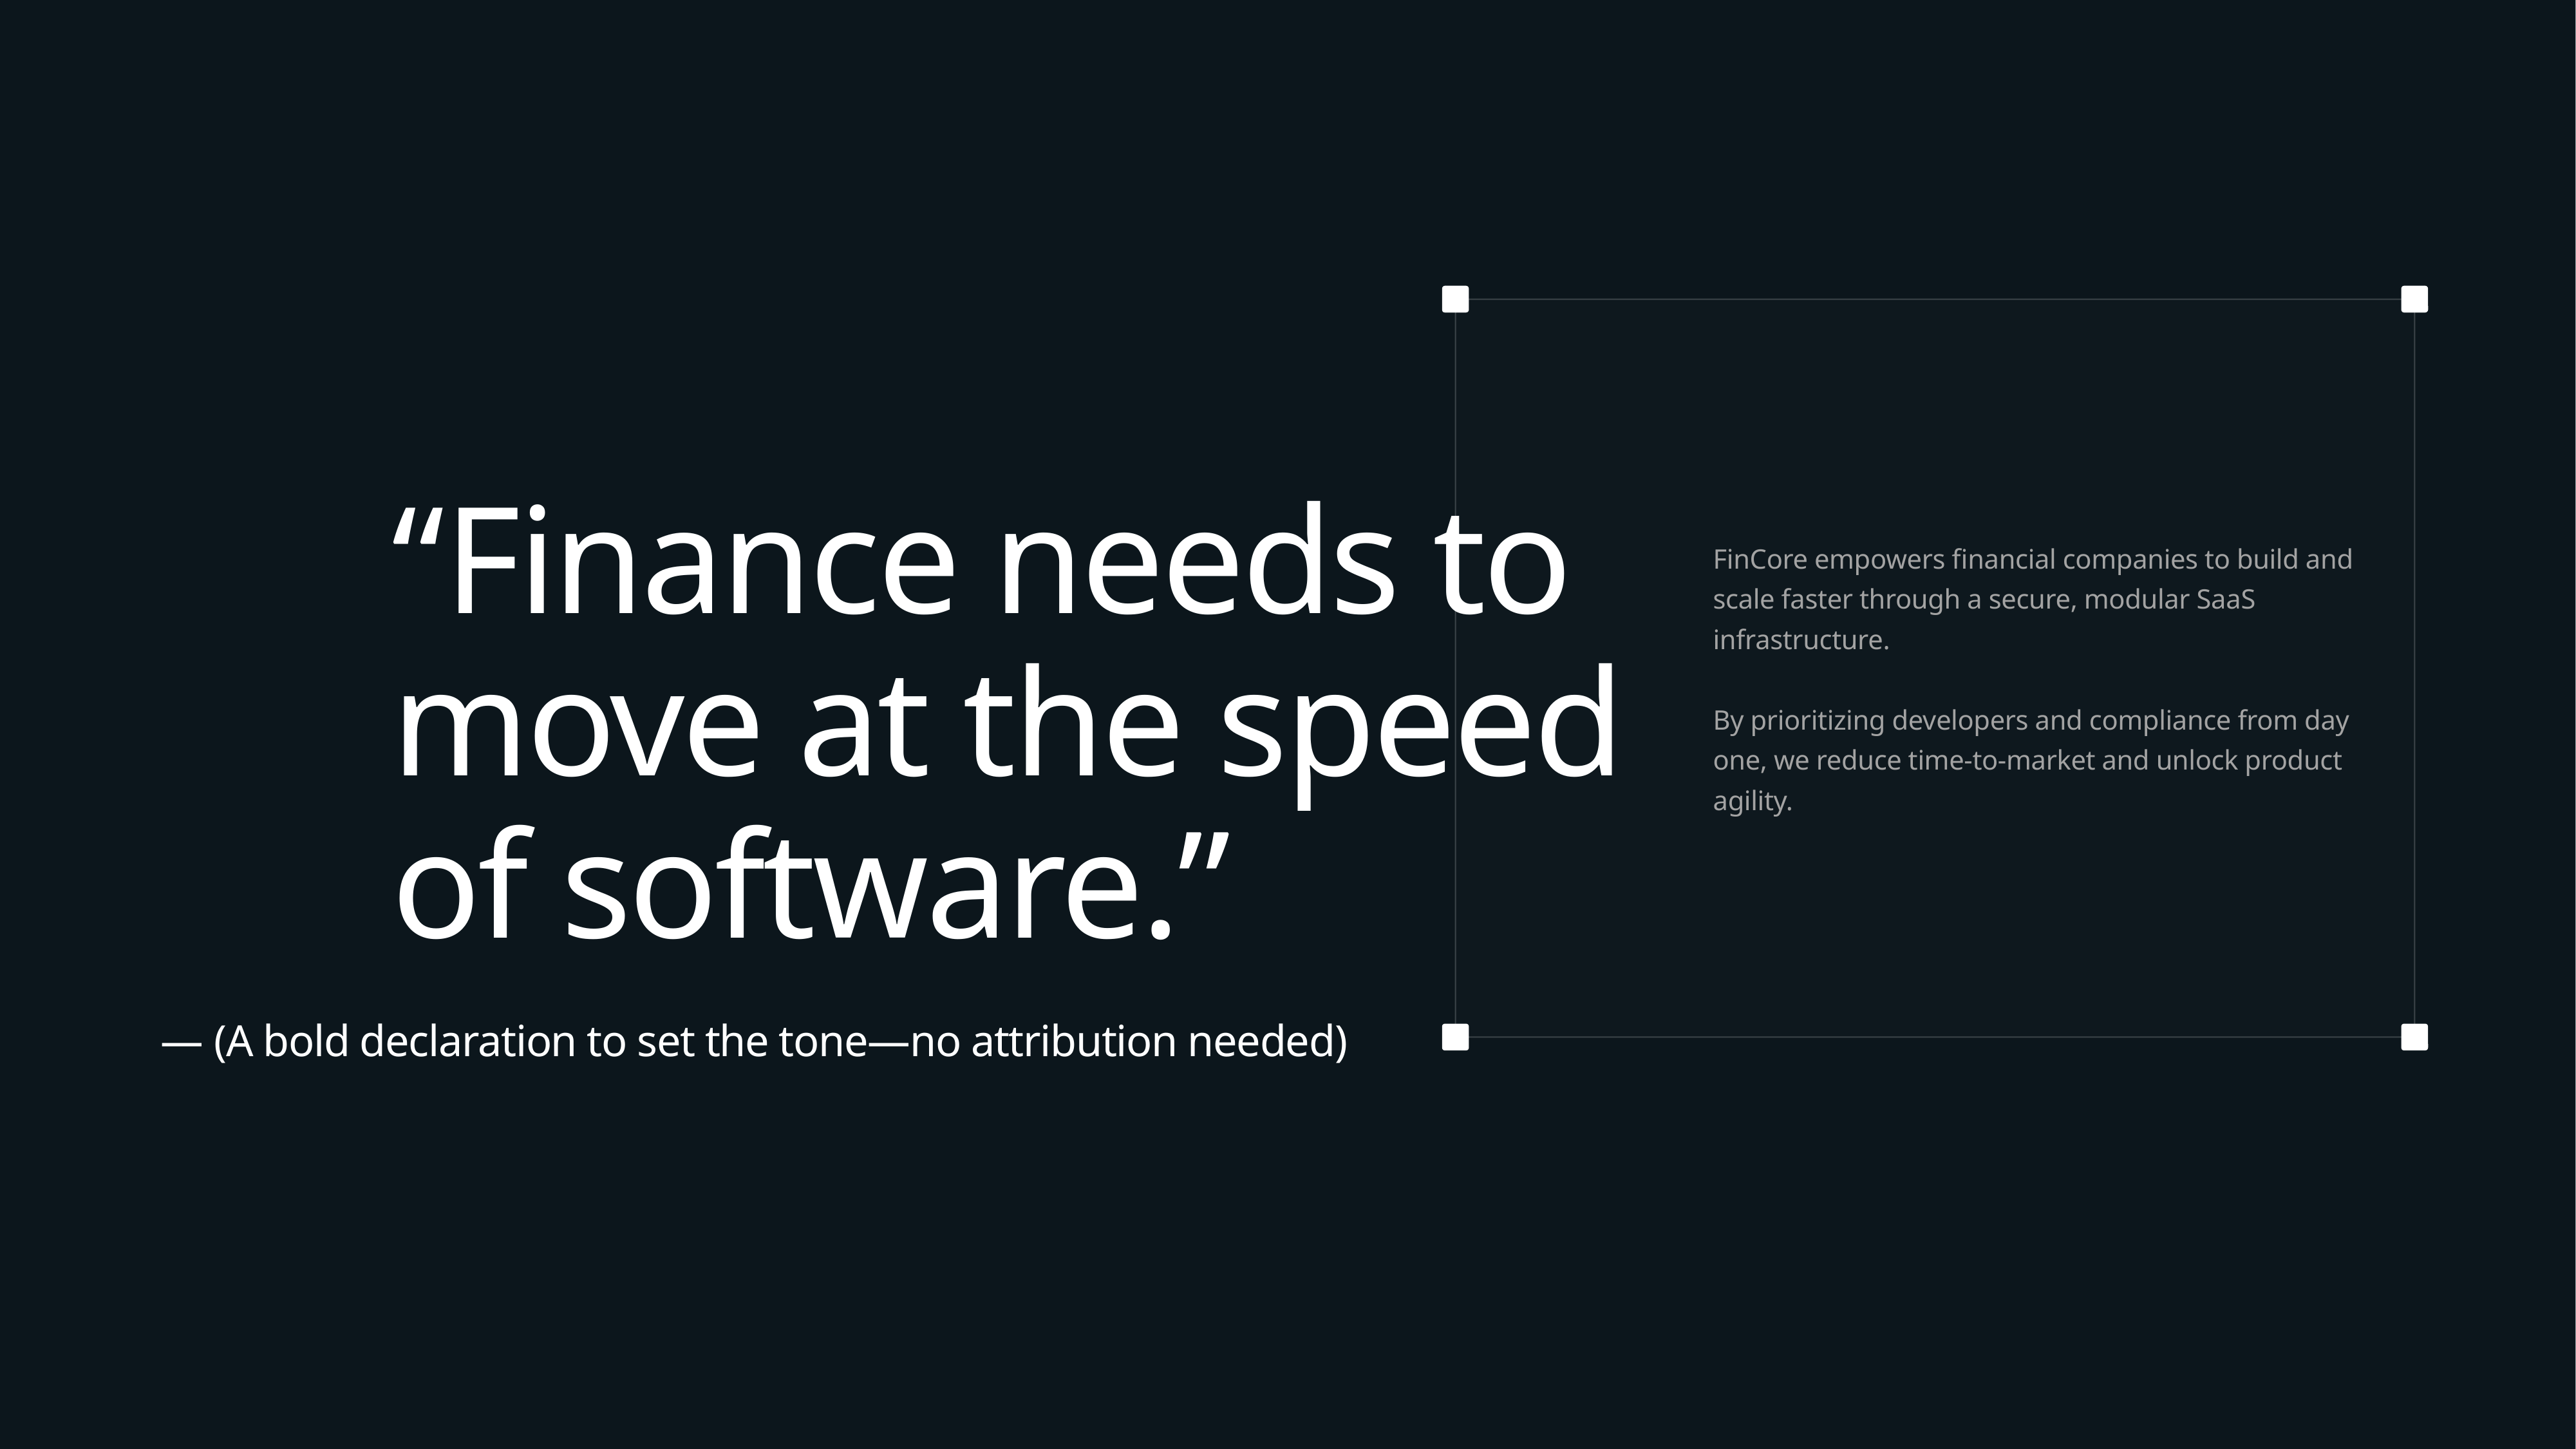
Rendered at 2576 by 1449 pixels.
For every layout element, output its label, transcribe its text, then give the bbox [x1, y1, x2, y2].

text_box [2401, 285, 2429, 313]
text_box [1442, 285, 1469, 313]
text_box [1442, 1023, 1469, 1051]
text_box “Finance needs to move at the speed of software.” [391, 480, 1763, 1017]
text_box [2401, 1023, 2429, 1051]
text_box — (A bold declaration to set the tone—no attribution needed) [161, 1005, 1371, 1080]
text_box FinCore empowers financial companies to build and scale faster through a secure, modular SaaS infrastructure. By prioritizing developers and compliance from day one, we reduce time-to-market and unlock product agility. [1763, 534, 2370, 825]
text_box [1455, 299, 2415, 1037]
